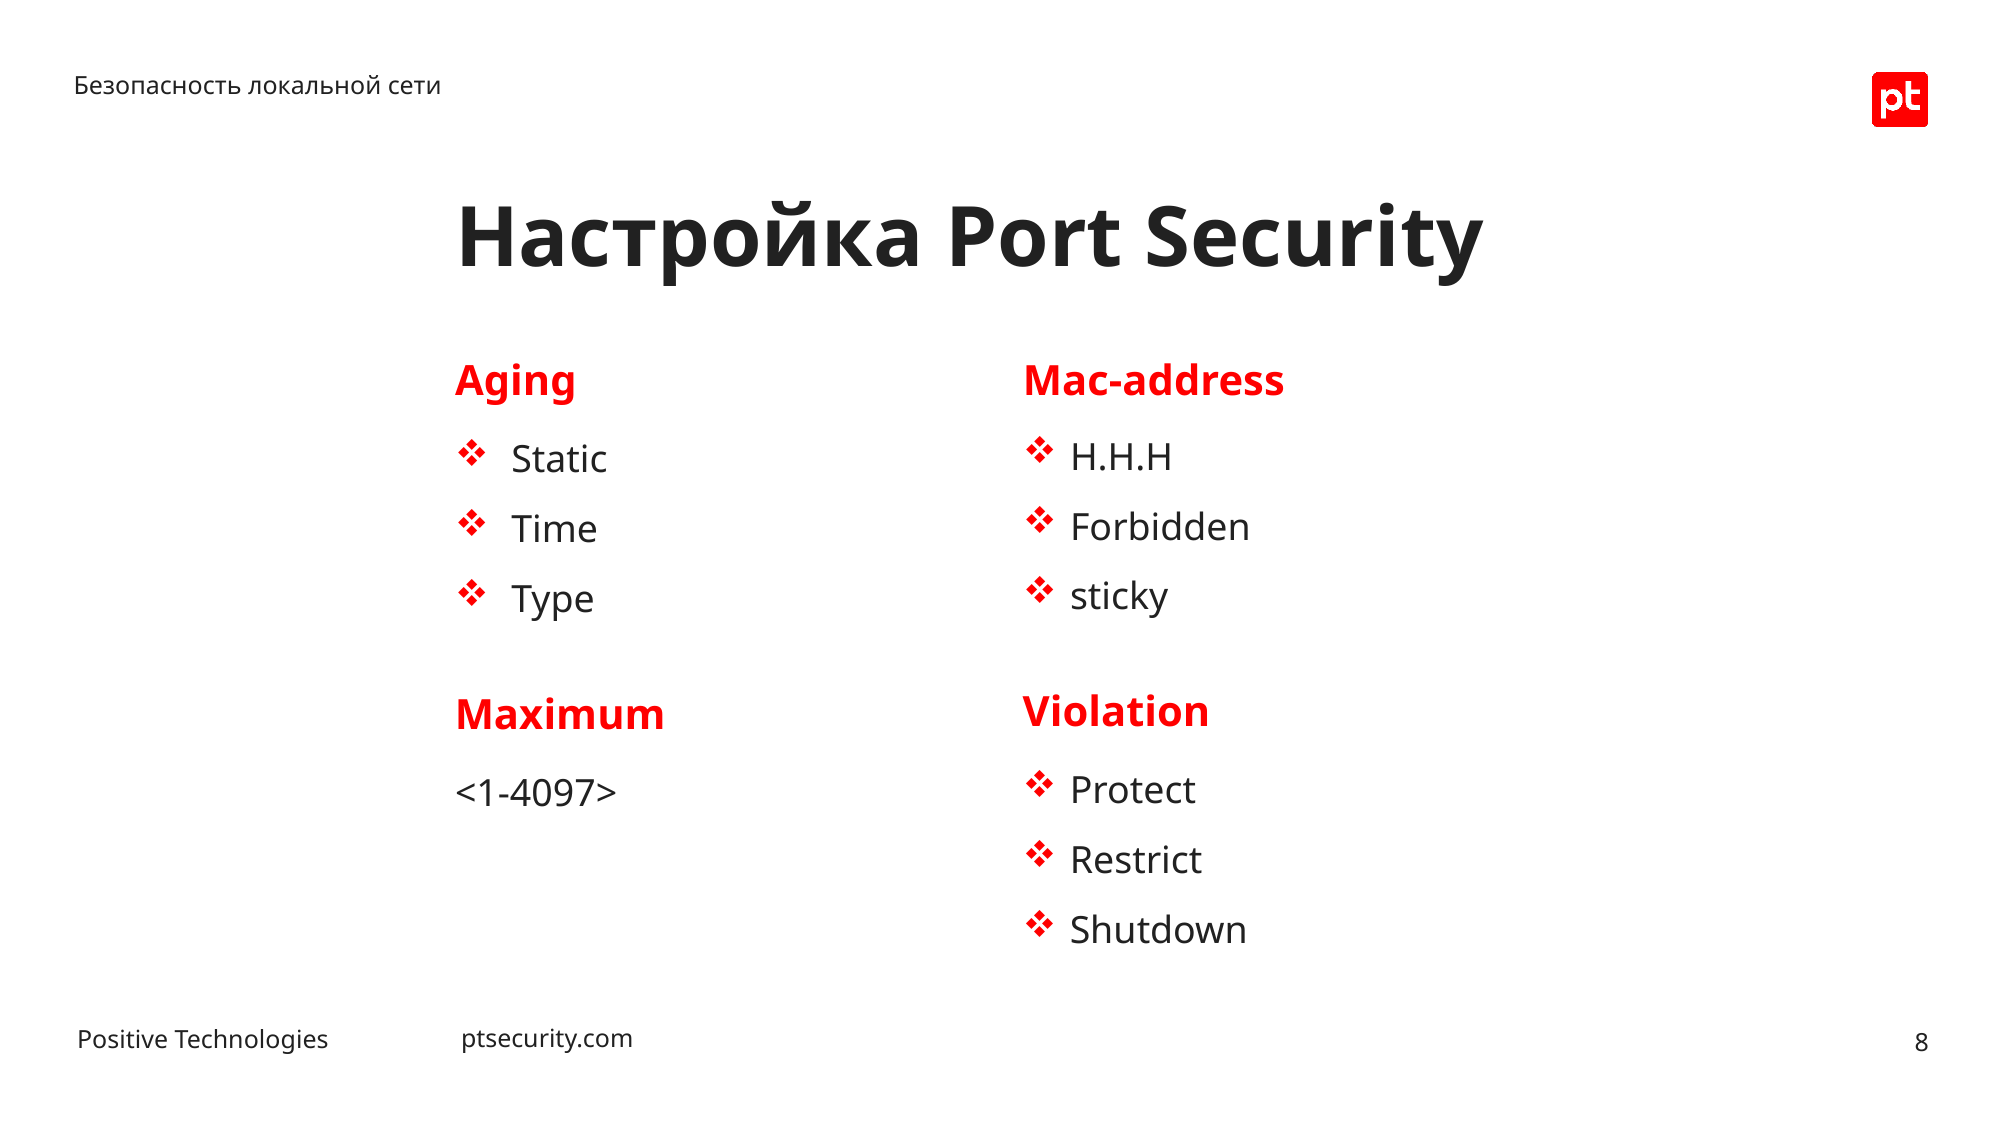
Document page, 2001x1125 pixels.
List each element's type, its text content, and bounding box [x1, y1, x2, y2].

list Violation [1007, 677, 1409, 792]
title Настройка Port Security [439, 175, 1928, 356]
list Static Time Type [440, 461, 841, 656]
list Protect Restrict Shutdown [1007, 792, 1409, 1022]
list Aging [439, 346, 841, 461]
picture [1872, 72, 1928, 127]
list Mac-address [1007, 346, 1472, 461]
list Безопасность локальной сети [58, 54, 1609, 115]
list Maximum [439, 679, 841, 794]
slide_number 8 [1608, 1013, 1944, 1074]
list <1-4097> [439, 794, 841, 938]
list H.H.H Forbidden sticky [1008, 461, 1409, 677]
